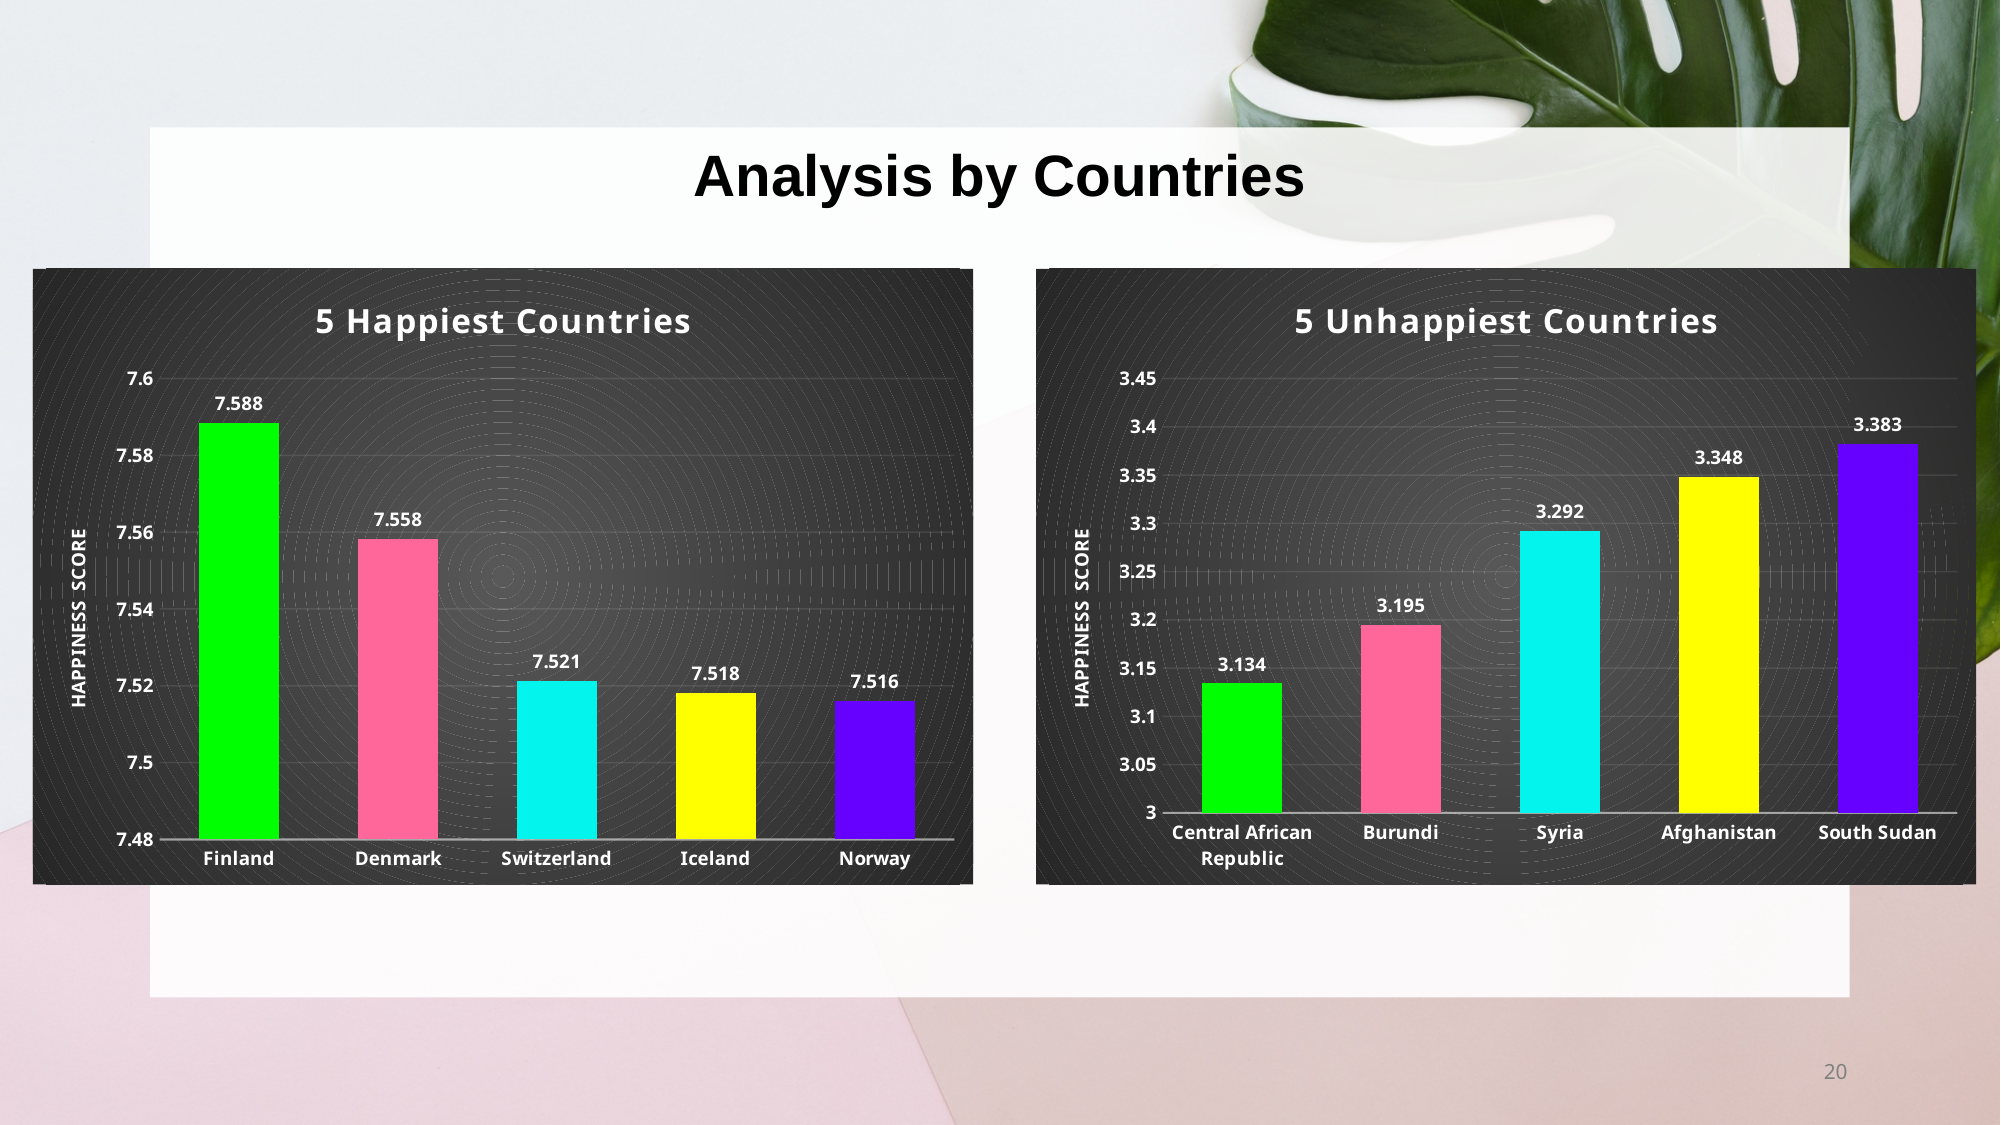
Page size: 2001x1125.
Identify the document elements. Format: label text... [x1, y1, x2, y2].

chart [32, 268, 974, 885]
text_box Analysis by Countries [143, 130, 1856, 216]
slide_number 20 [1412, 1042, 1863, 1103]
chart [1036, 268, 1977, 885]
picture [0, 0, 2000, 1125]
